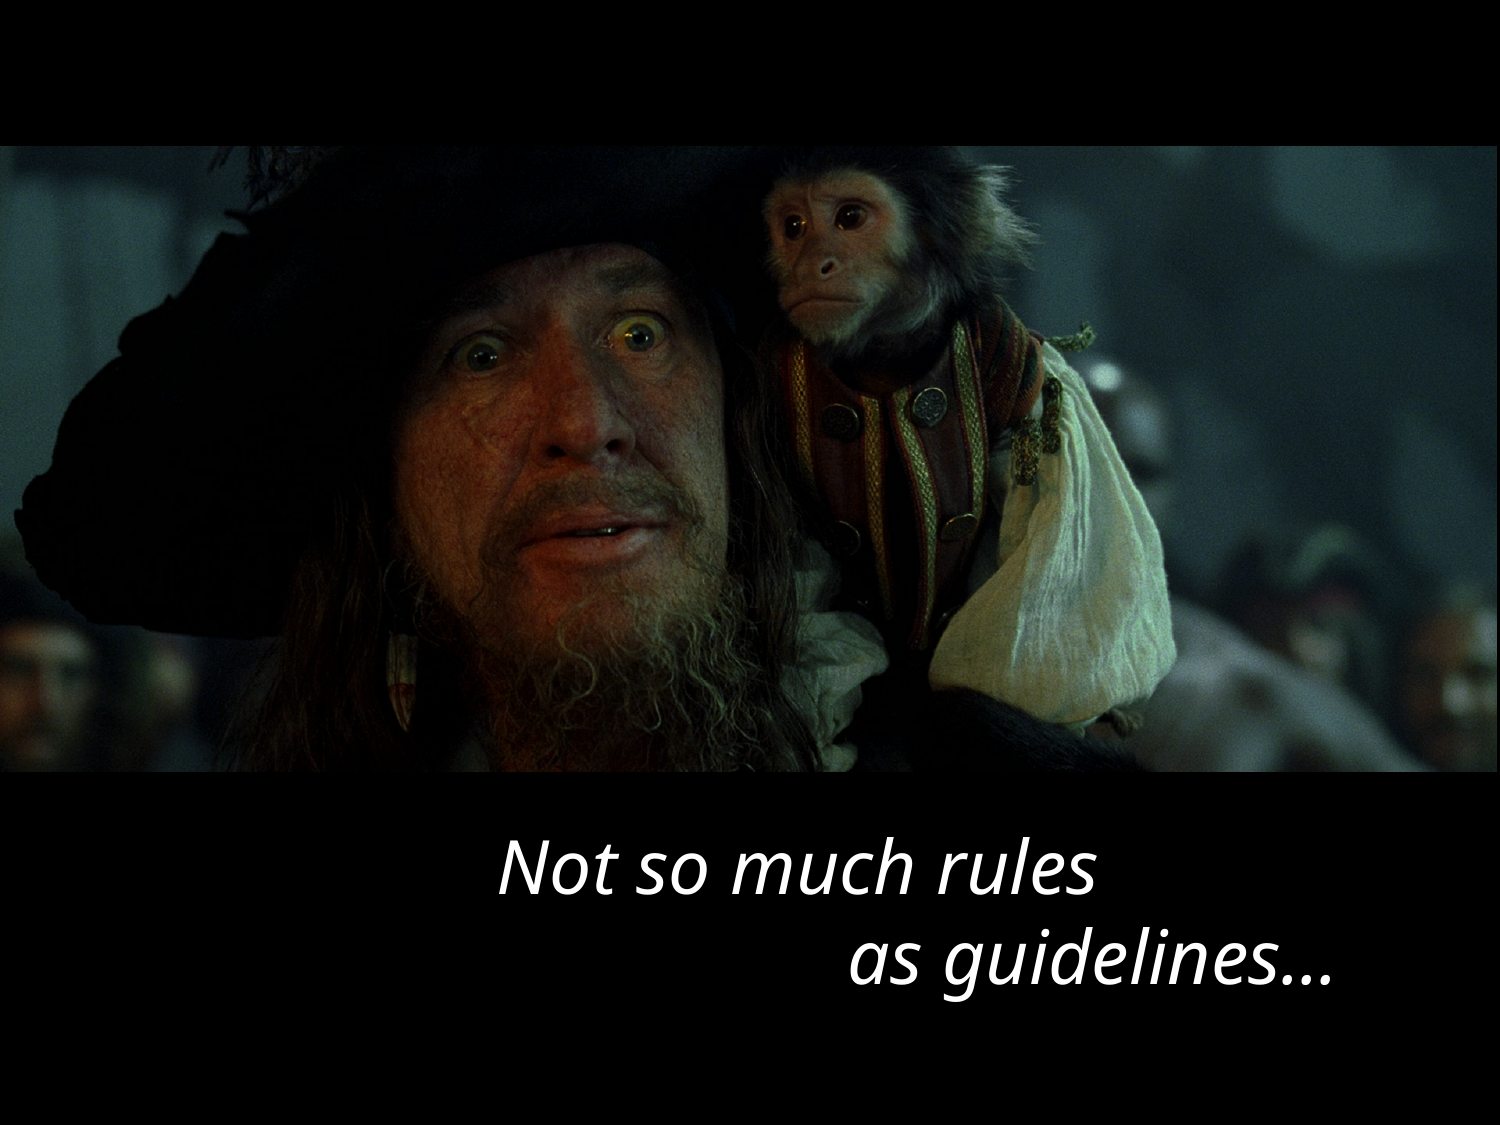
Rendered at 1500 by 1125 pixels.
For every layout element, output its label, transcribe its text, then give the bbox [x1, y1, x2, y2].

picture [0, 36, 1500, 881]
text_box Not so much rules as guidelines... [482, 891, 1355, 1007]
